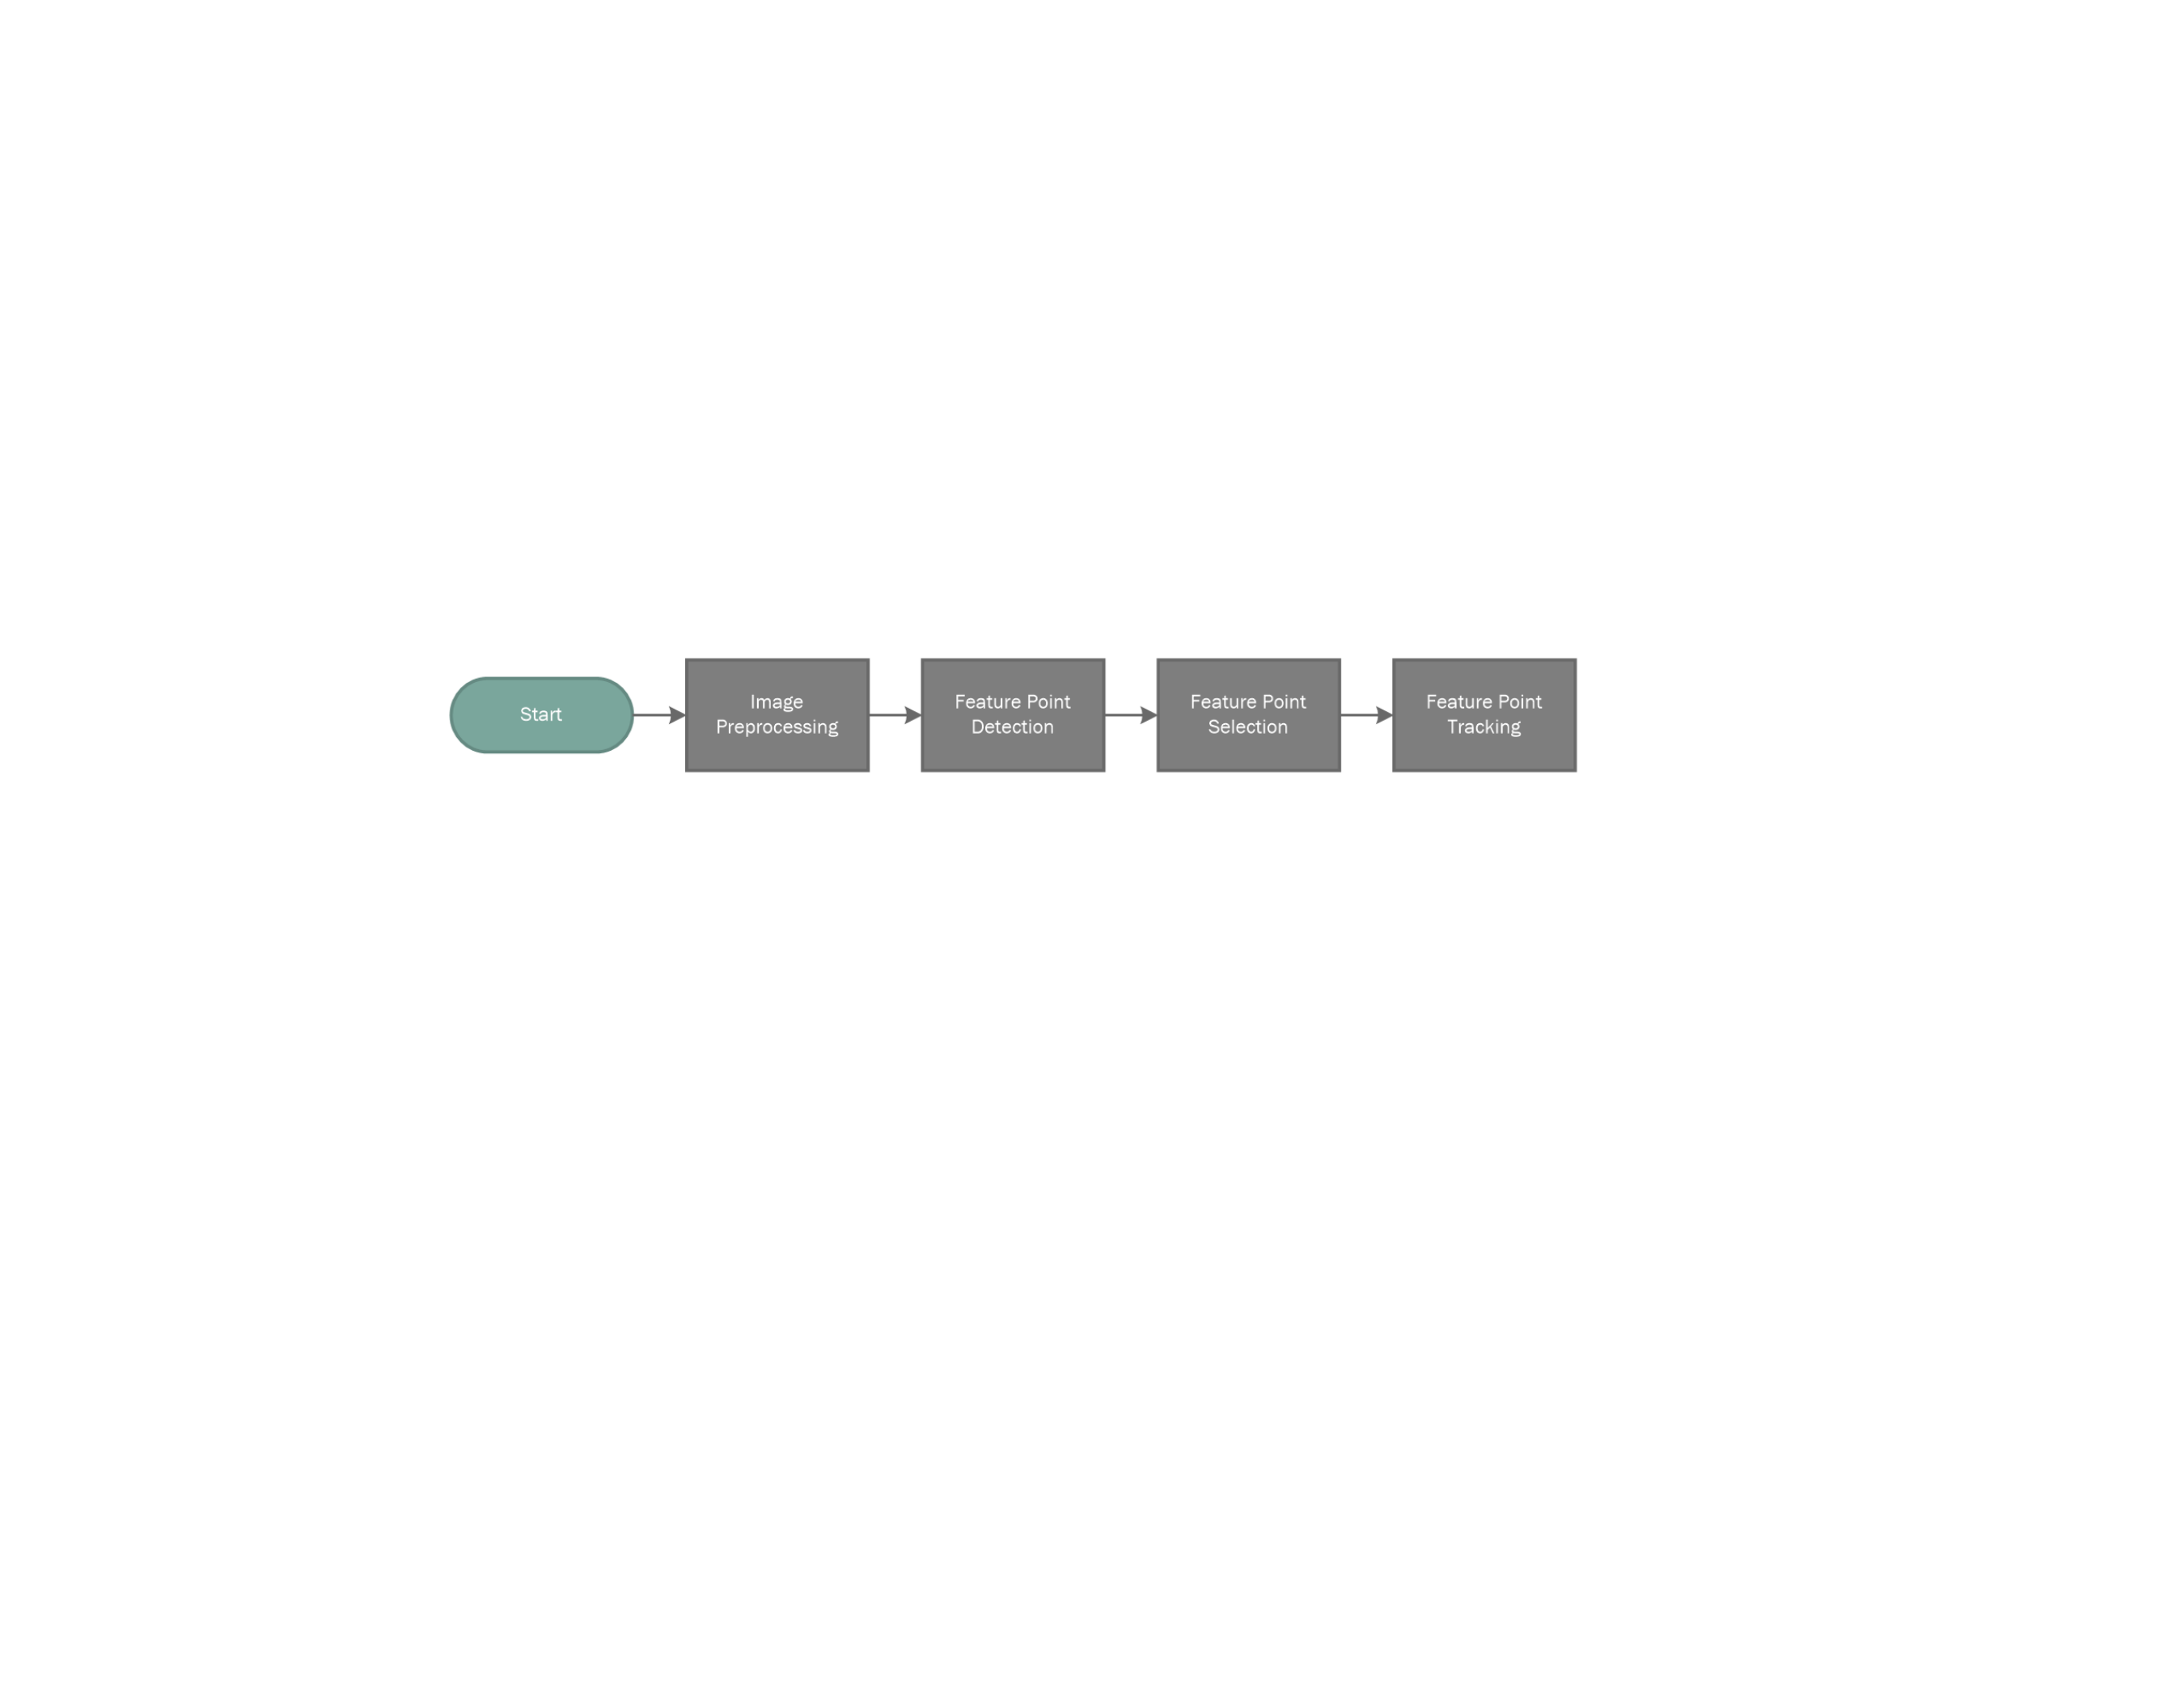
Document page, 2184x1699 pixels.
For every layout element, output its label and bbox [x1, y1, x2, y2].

picture [445, 655, 1582, 777]
